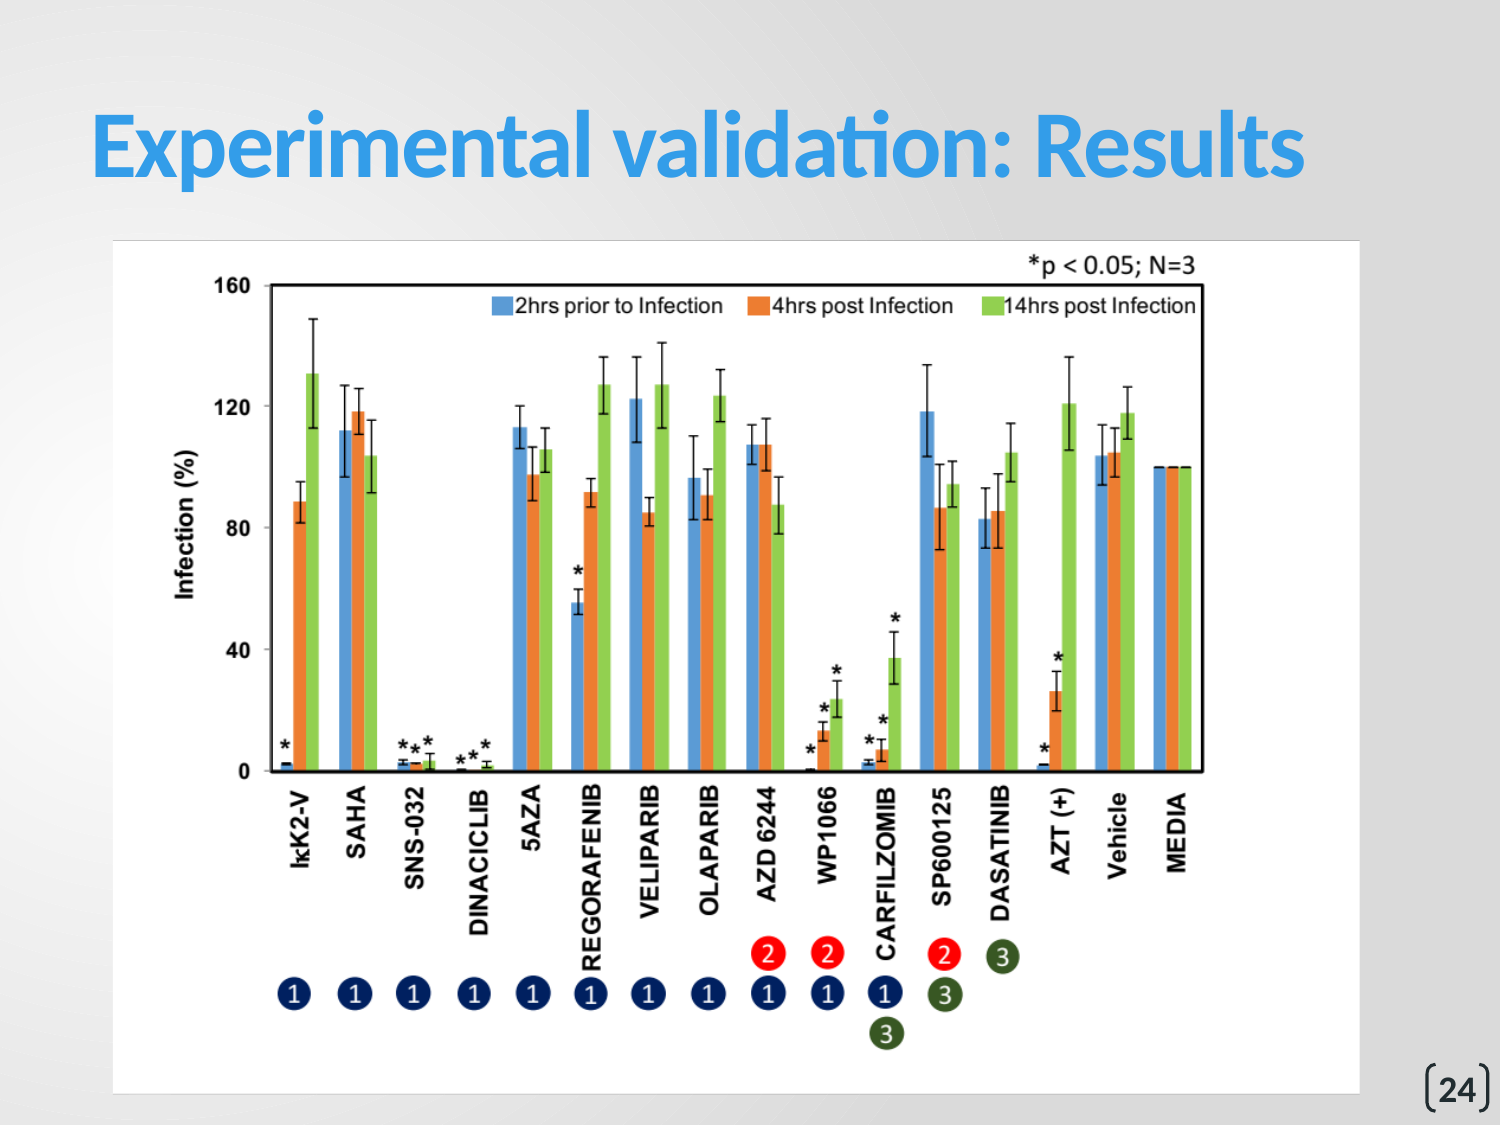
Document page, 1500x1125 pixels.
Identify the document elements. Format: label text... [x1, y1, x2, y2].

slide_number 24 [1425, 1062, 1490, 1113]
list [112, 183, 1361, 1125]
title Experimental validation: Results [75, 45, 1419, 233]
